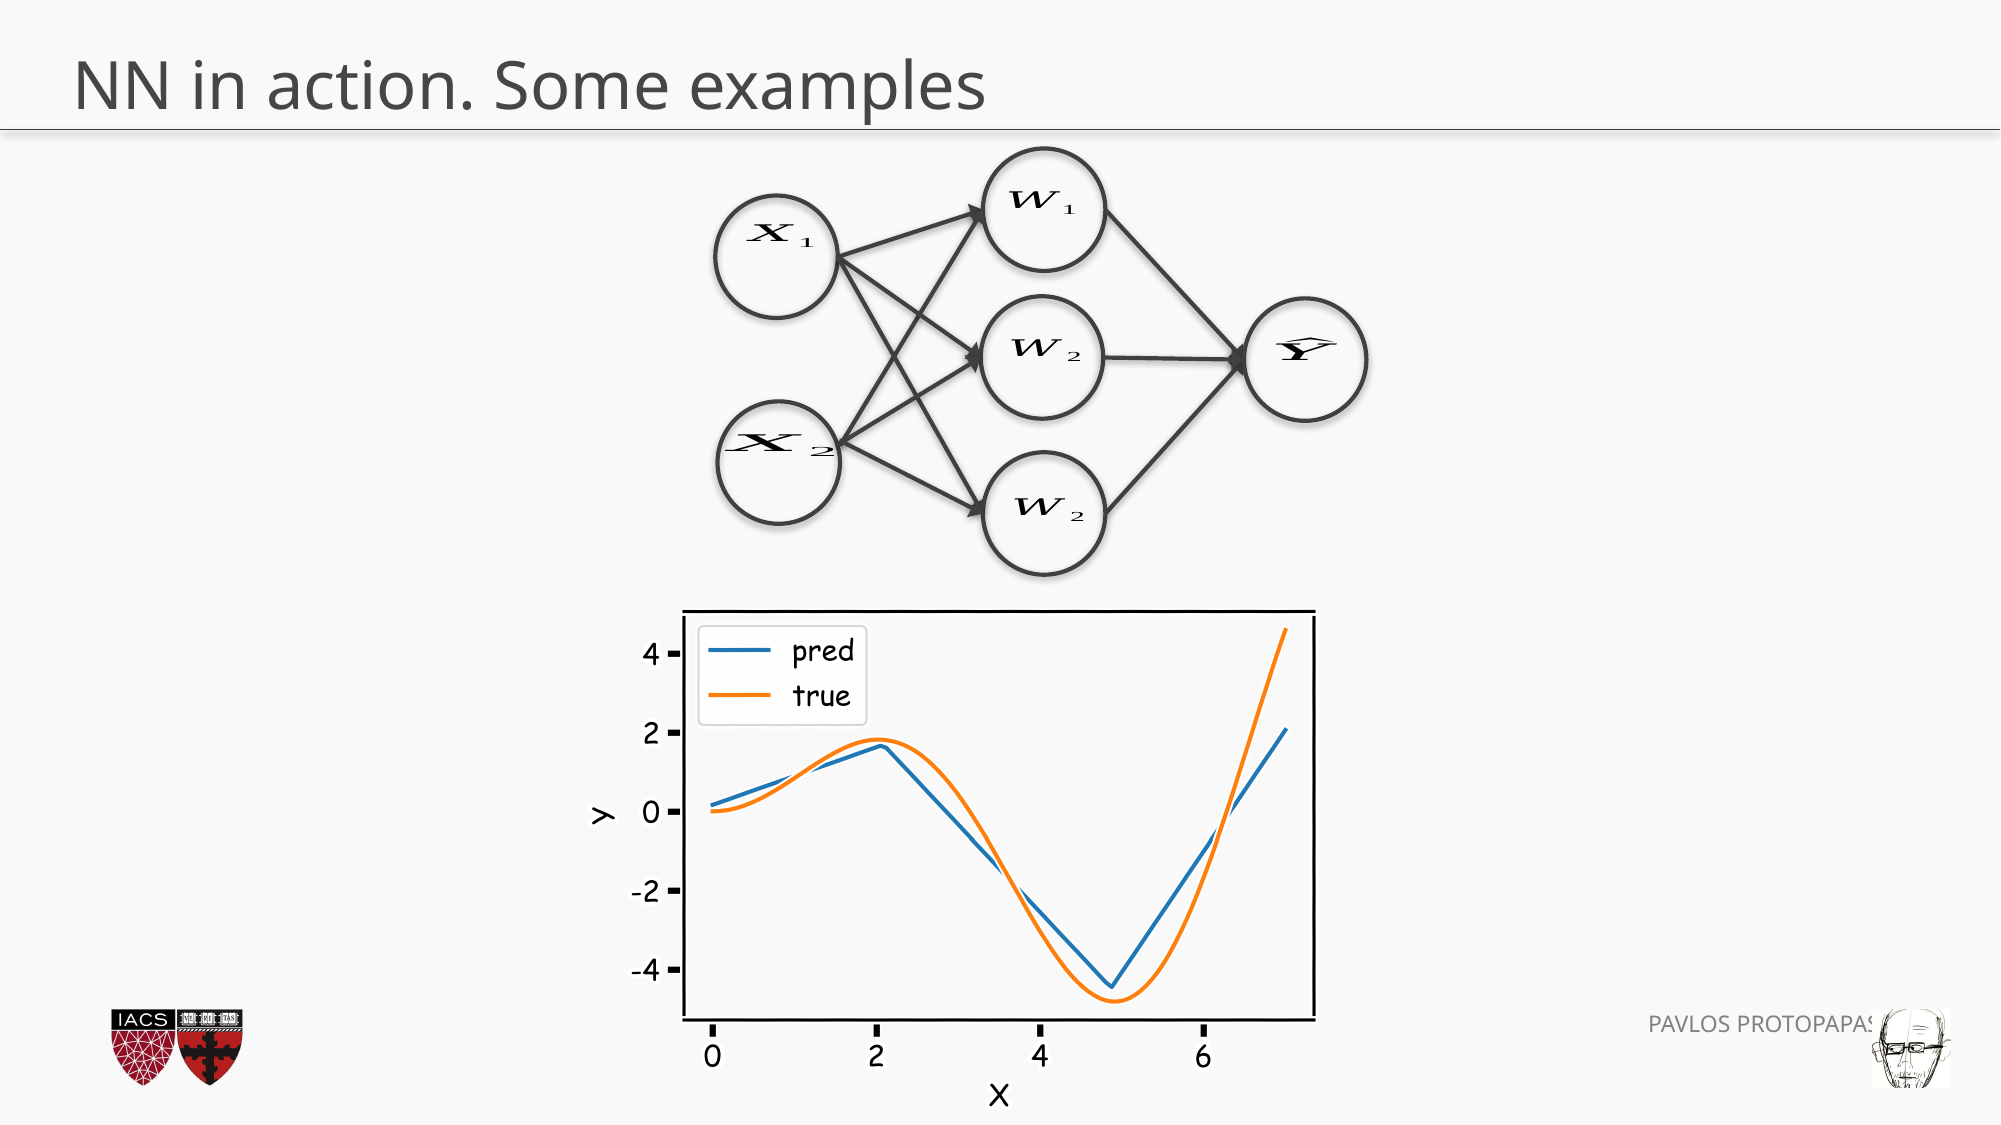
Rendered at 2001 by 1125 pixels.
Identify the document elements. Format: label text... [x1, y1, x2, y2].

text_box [839, 209, 984, 256]
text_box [1105, 209, 1245, 356]
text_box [837, 256, 984, 357]
picture [539, 539, 1441, 1125]
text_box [836, 357, 981, 441]
text_box [982, 451, 1106, 538]
text_box [982, 147, 1107, 272]
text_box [839, 440, 984, 514]
text_box [989, 295, 1100, 420]
text_box [1249, 297, 1368, 422]
picture [109, 1009, 243, 1086]
text_box [716, 400, 832, 525]
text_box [1105, 367, 1245, 514]
text_box [714, 194, 832, 319]
title NN in action. Some examples [57, 35, 1943, 162]
picture [1872, 1009, 1951, 1088]
